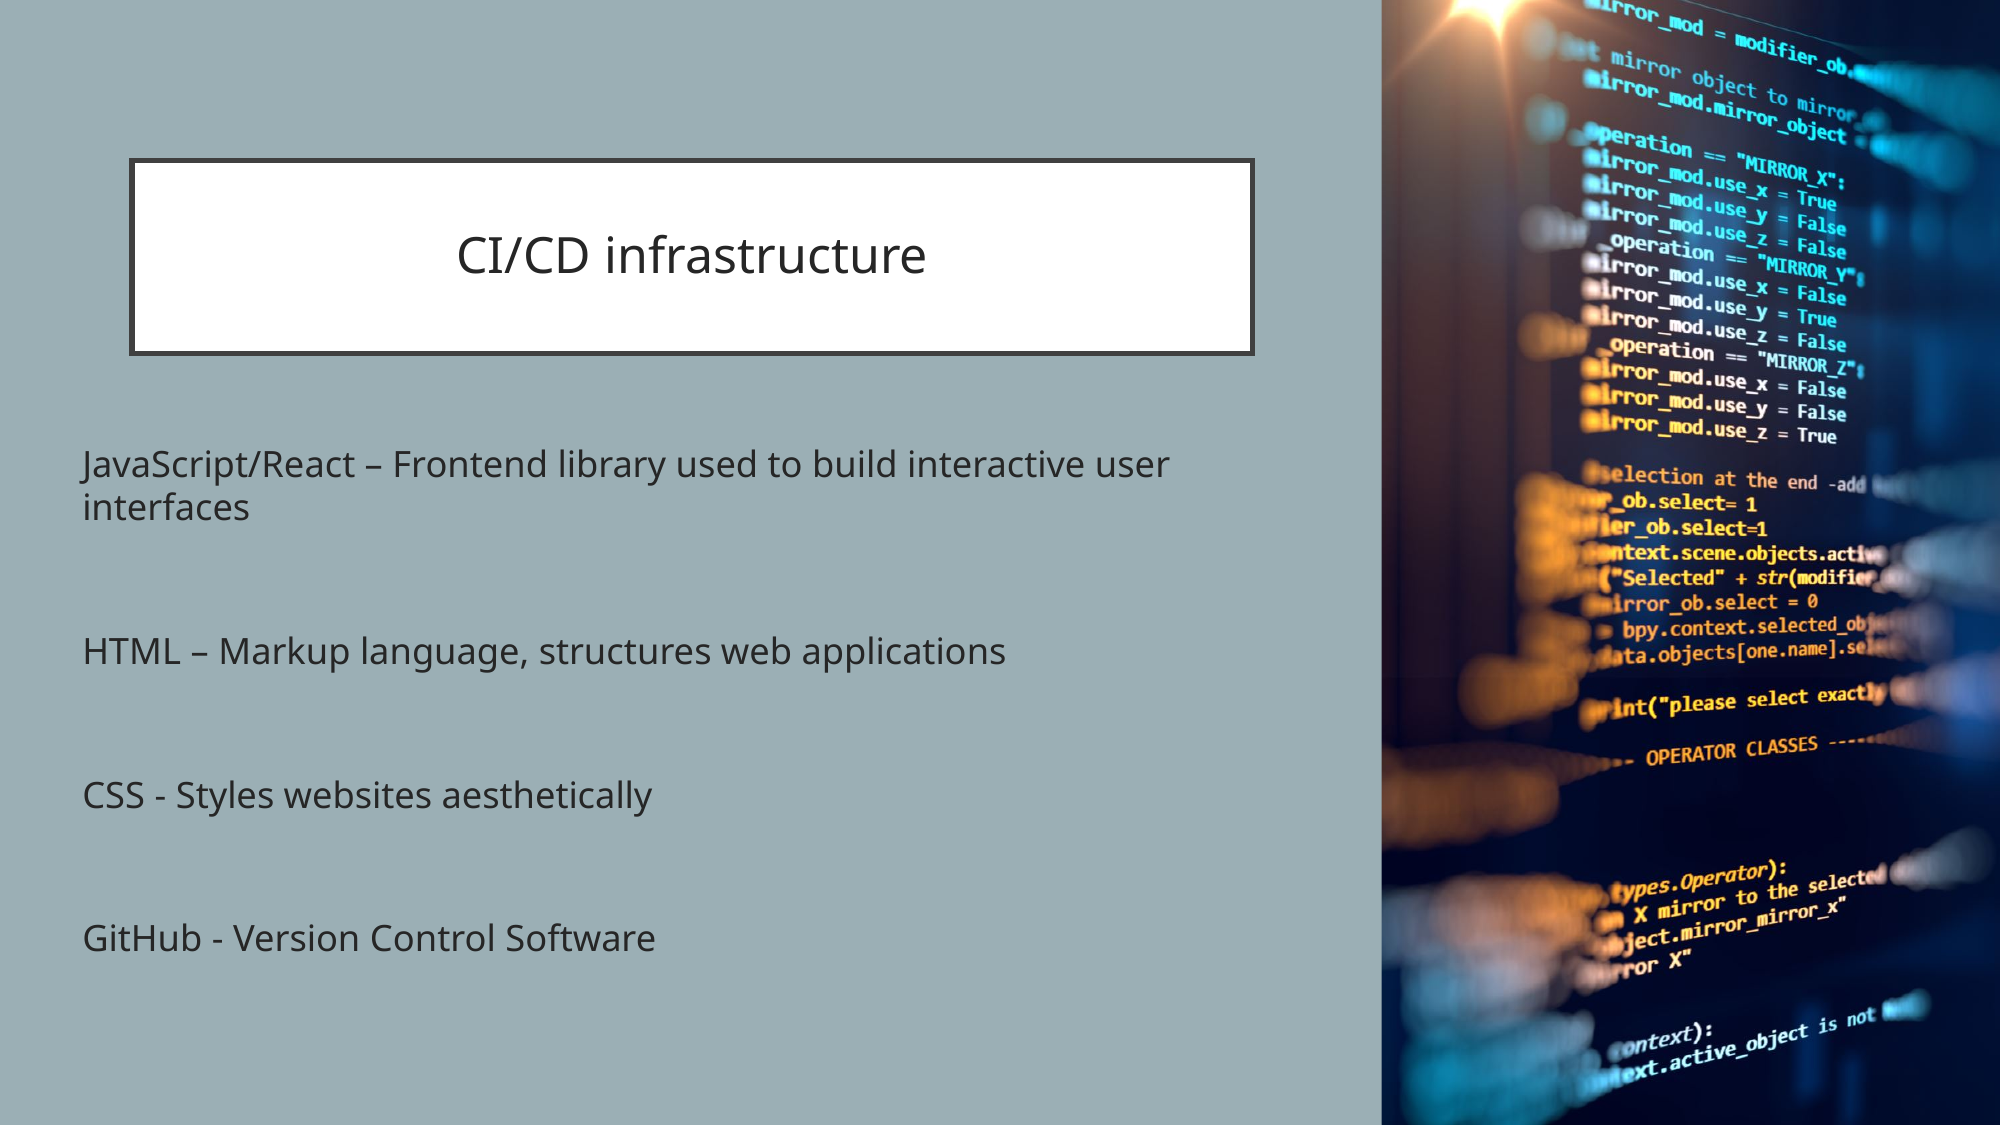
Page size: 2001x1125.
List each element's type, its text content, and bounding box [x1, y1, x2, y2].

list JavaScript/React – Frontend library used to build interactive user interfaces HTML – Markup language, structures web applications CSS - Styles websites aesthetically GitHub - Version Control Software [67, 433, 1323, 968]
title CI/CD infrastructure [129, 158, 1255, 356]
picture [1856, 69, 1869, 78]
picture [1381, 0, 2000, 1125]
